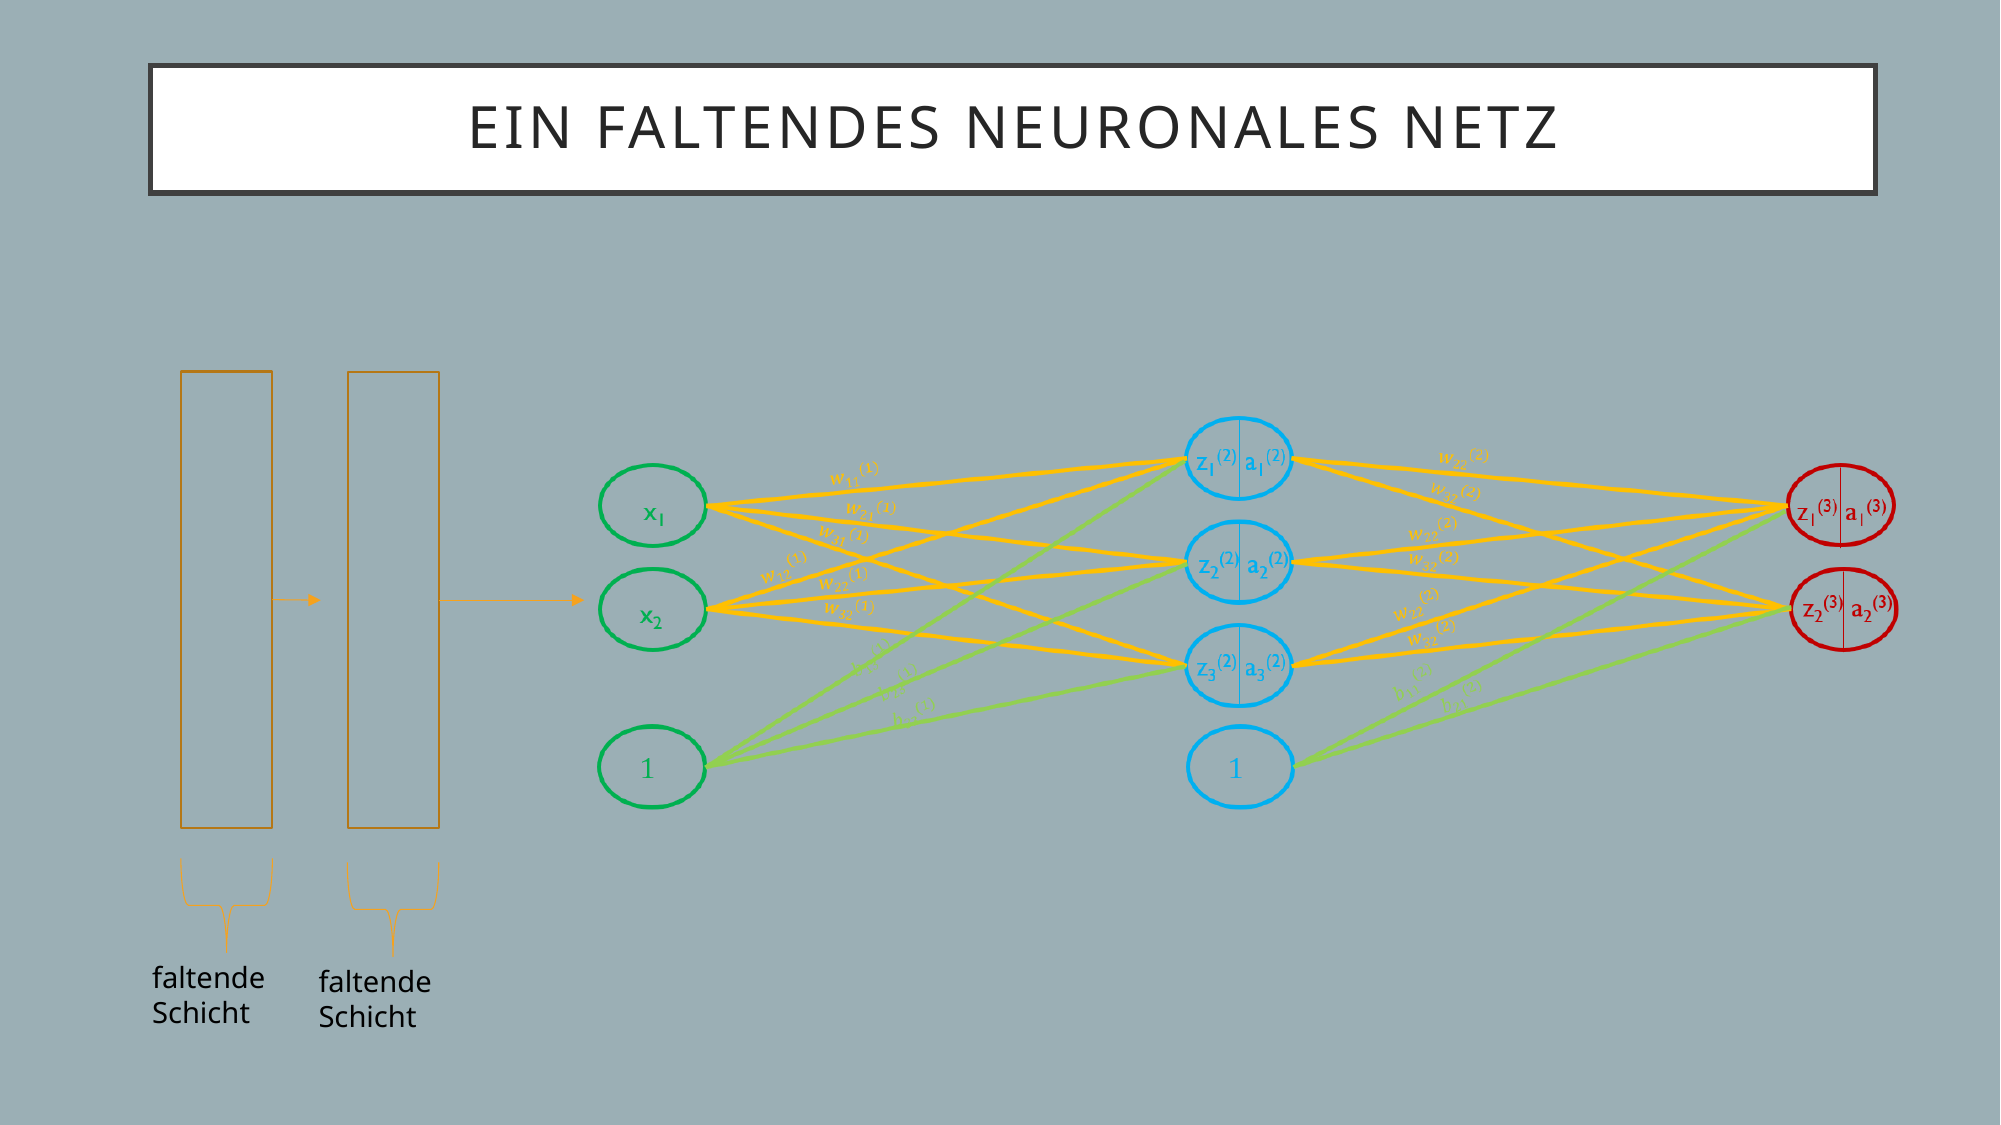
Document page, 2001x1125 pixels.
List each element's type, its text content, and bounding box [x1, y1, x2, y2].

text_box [303, 862, 455, 1043]
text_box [137, 858, 289, 1039]
text_box [347, 371, 440, 829]
text_box [180, 370, 273, 829]
text_box Ein faltendes neuronales Netz [150, 65, 1876, 193]
picture [562, 401, 1920, 842]
